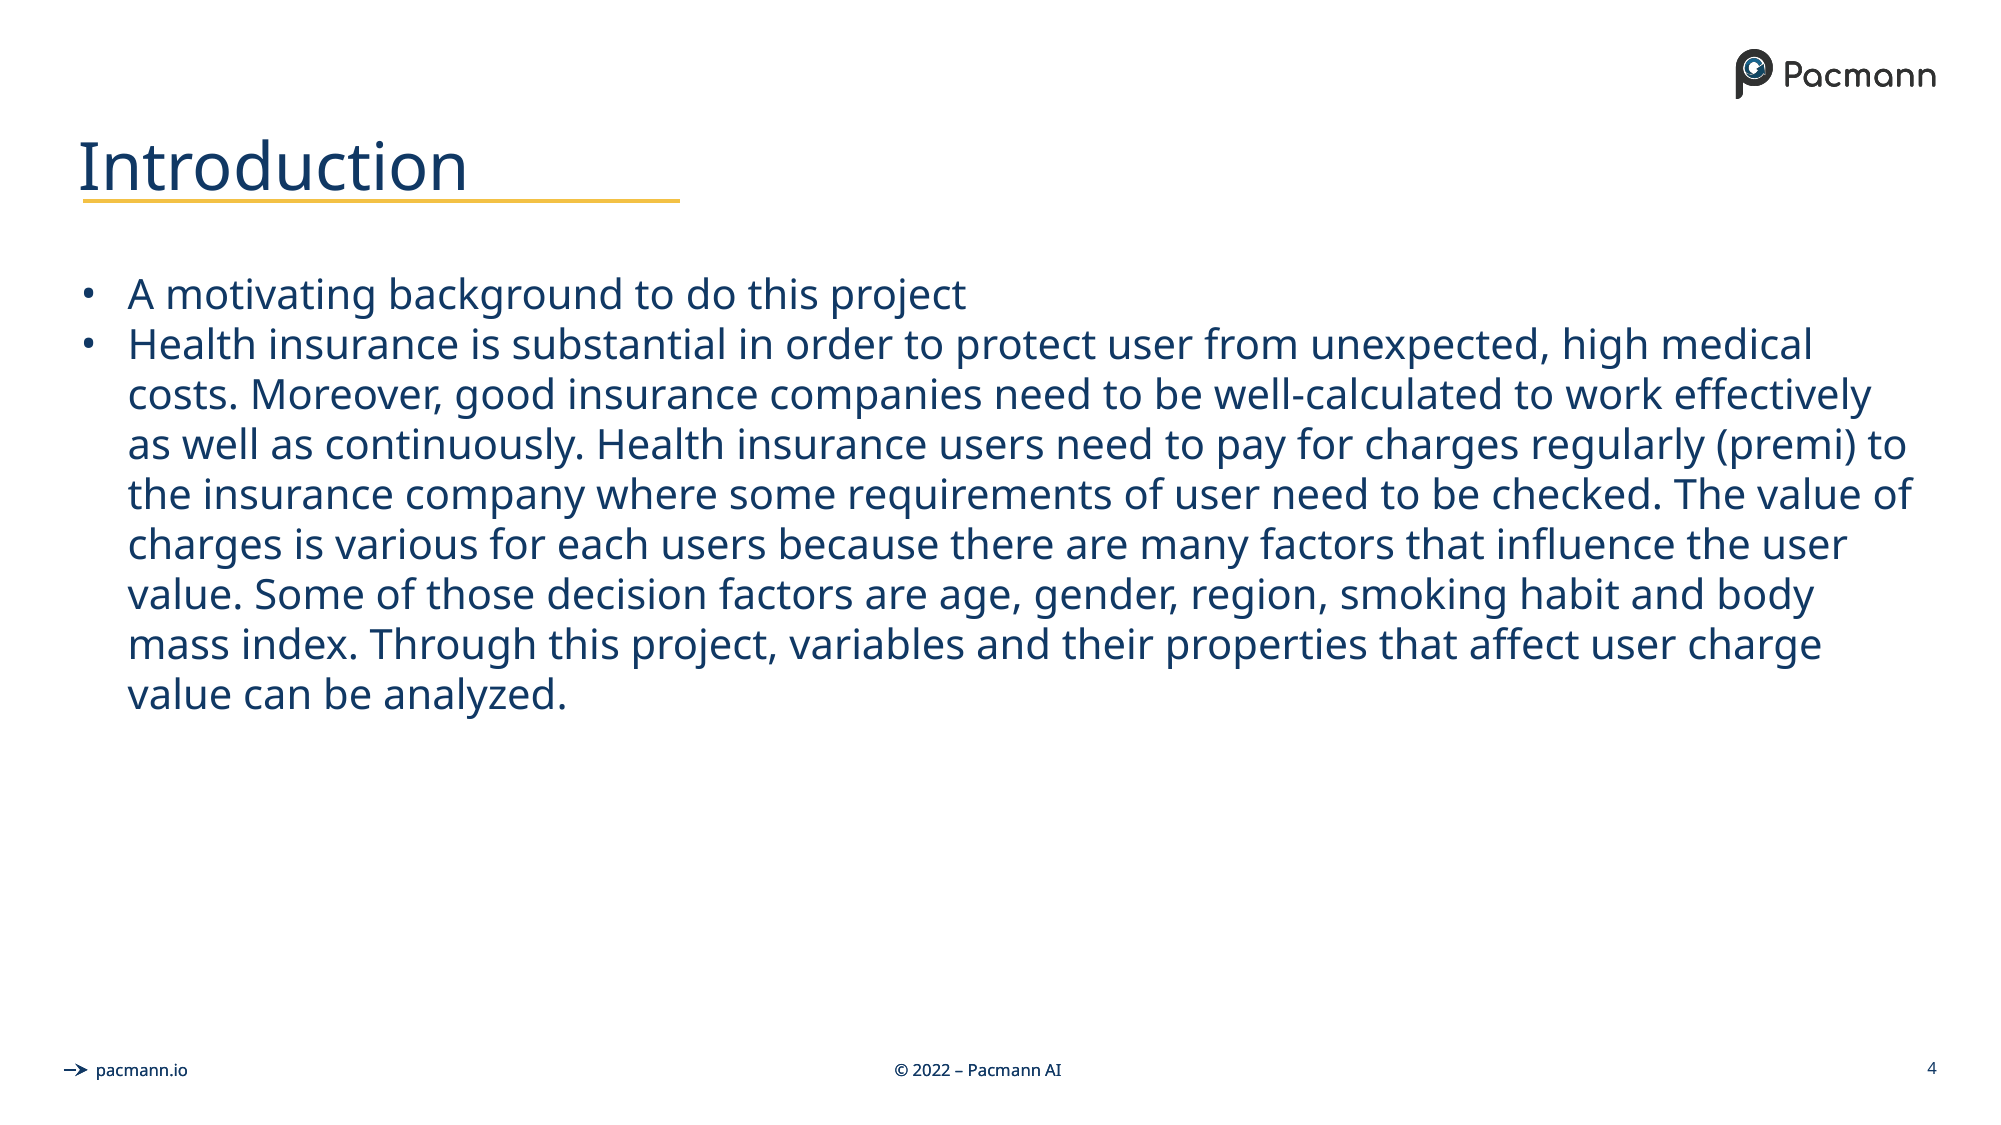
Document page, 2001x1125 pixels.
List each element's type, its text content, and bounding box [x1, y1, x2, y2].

text_box A motivating background to do this project Health insurance is substantial in order to protect user from unexpected, high medical costs. Moreover, good insurance companies need to be well-calculated to work effectively as well as continuously. Health insurance users need to pay for charges regularly (premi) to the insurance company where some requirements of user need to be checked. The value of charges is various for each users because there are many factors that influence the user value. Some of those decision factors are age, gender, region, smoking habit and body mass index. Through this project, variables and their properties that affect user charge value can be analyzed. [65, 259, 1934, 726]
title Introduction [63, 59, 1935, 278]
picture [1707, 36, 1966, 112]
